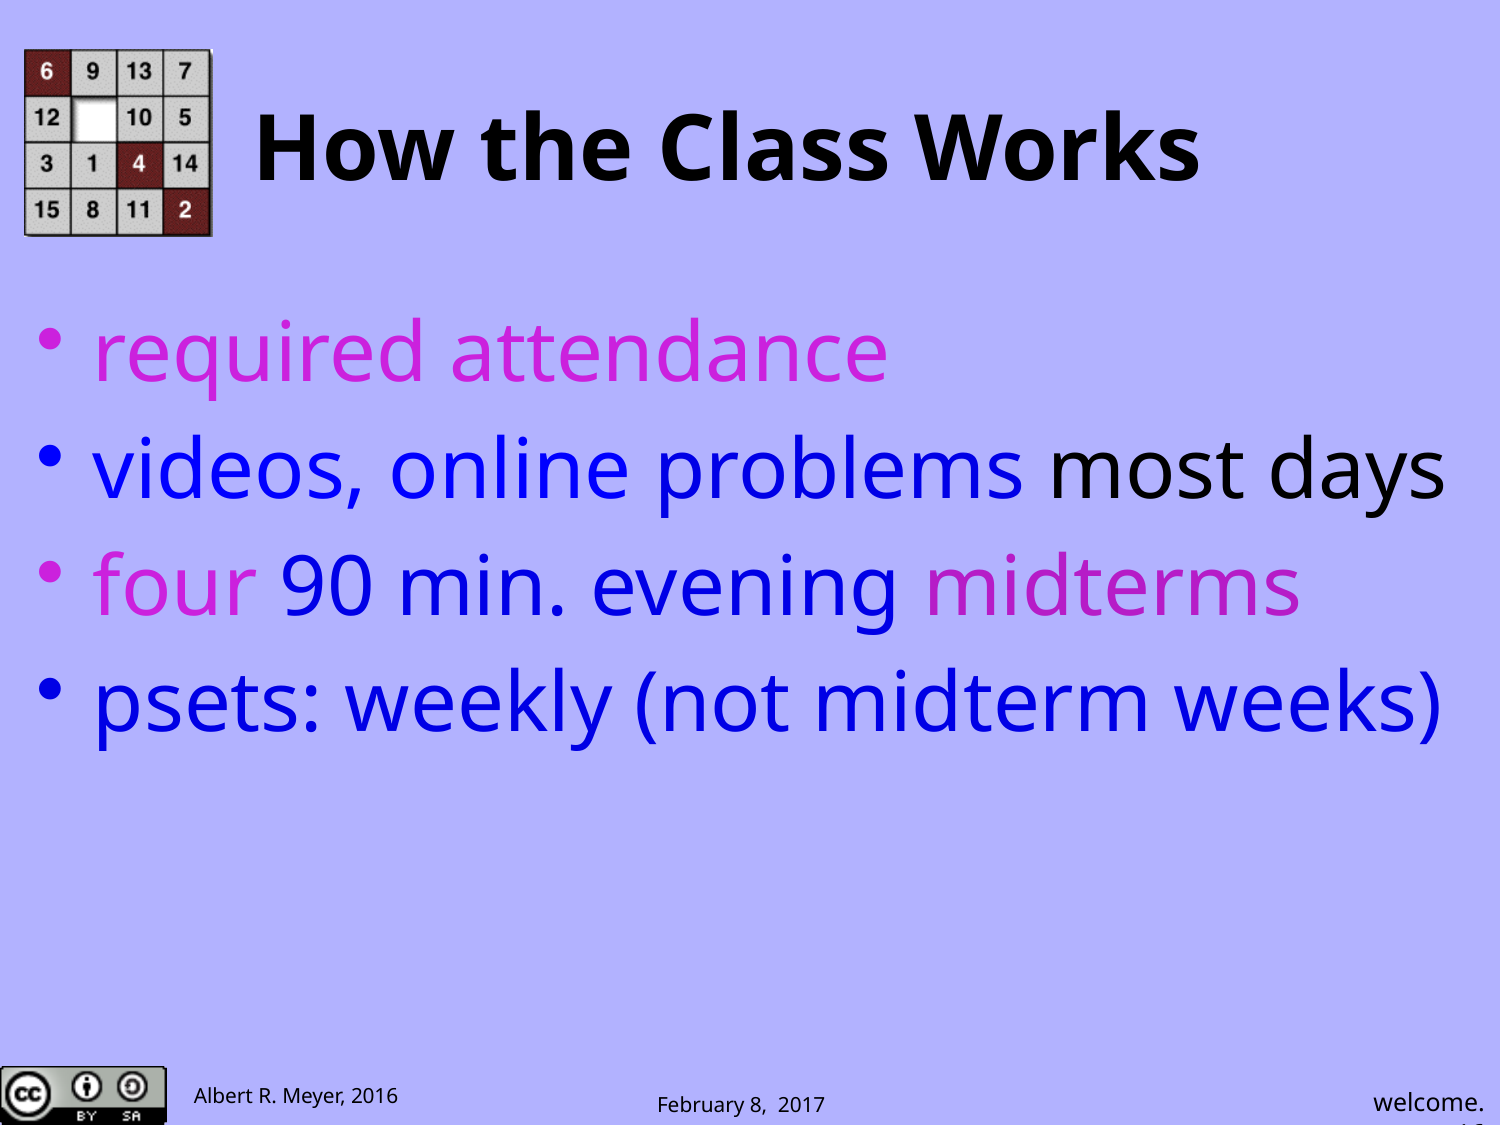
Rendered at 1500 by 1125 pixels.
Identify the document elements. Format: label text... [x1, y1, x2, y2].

slide_number welcome.16 [1289, 1074, 1500, 1125]
picture [0, 1066, 167, 1125]
list required attendance videos, online problems most days four 90 min. evening midterms psets: weekly (not midterm weeks) [21, 290, 1492, 826]
picture [24, 49, 213, 237]
title How the Class Works [237, 49, 1476, 238]
